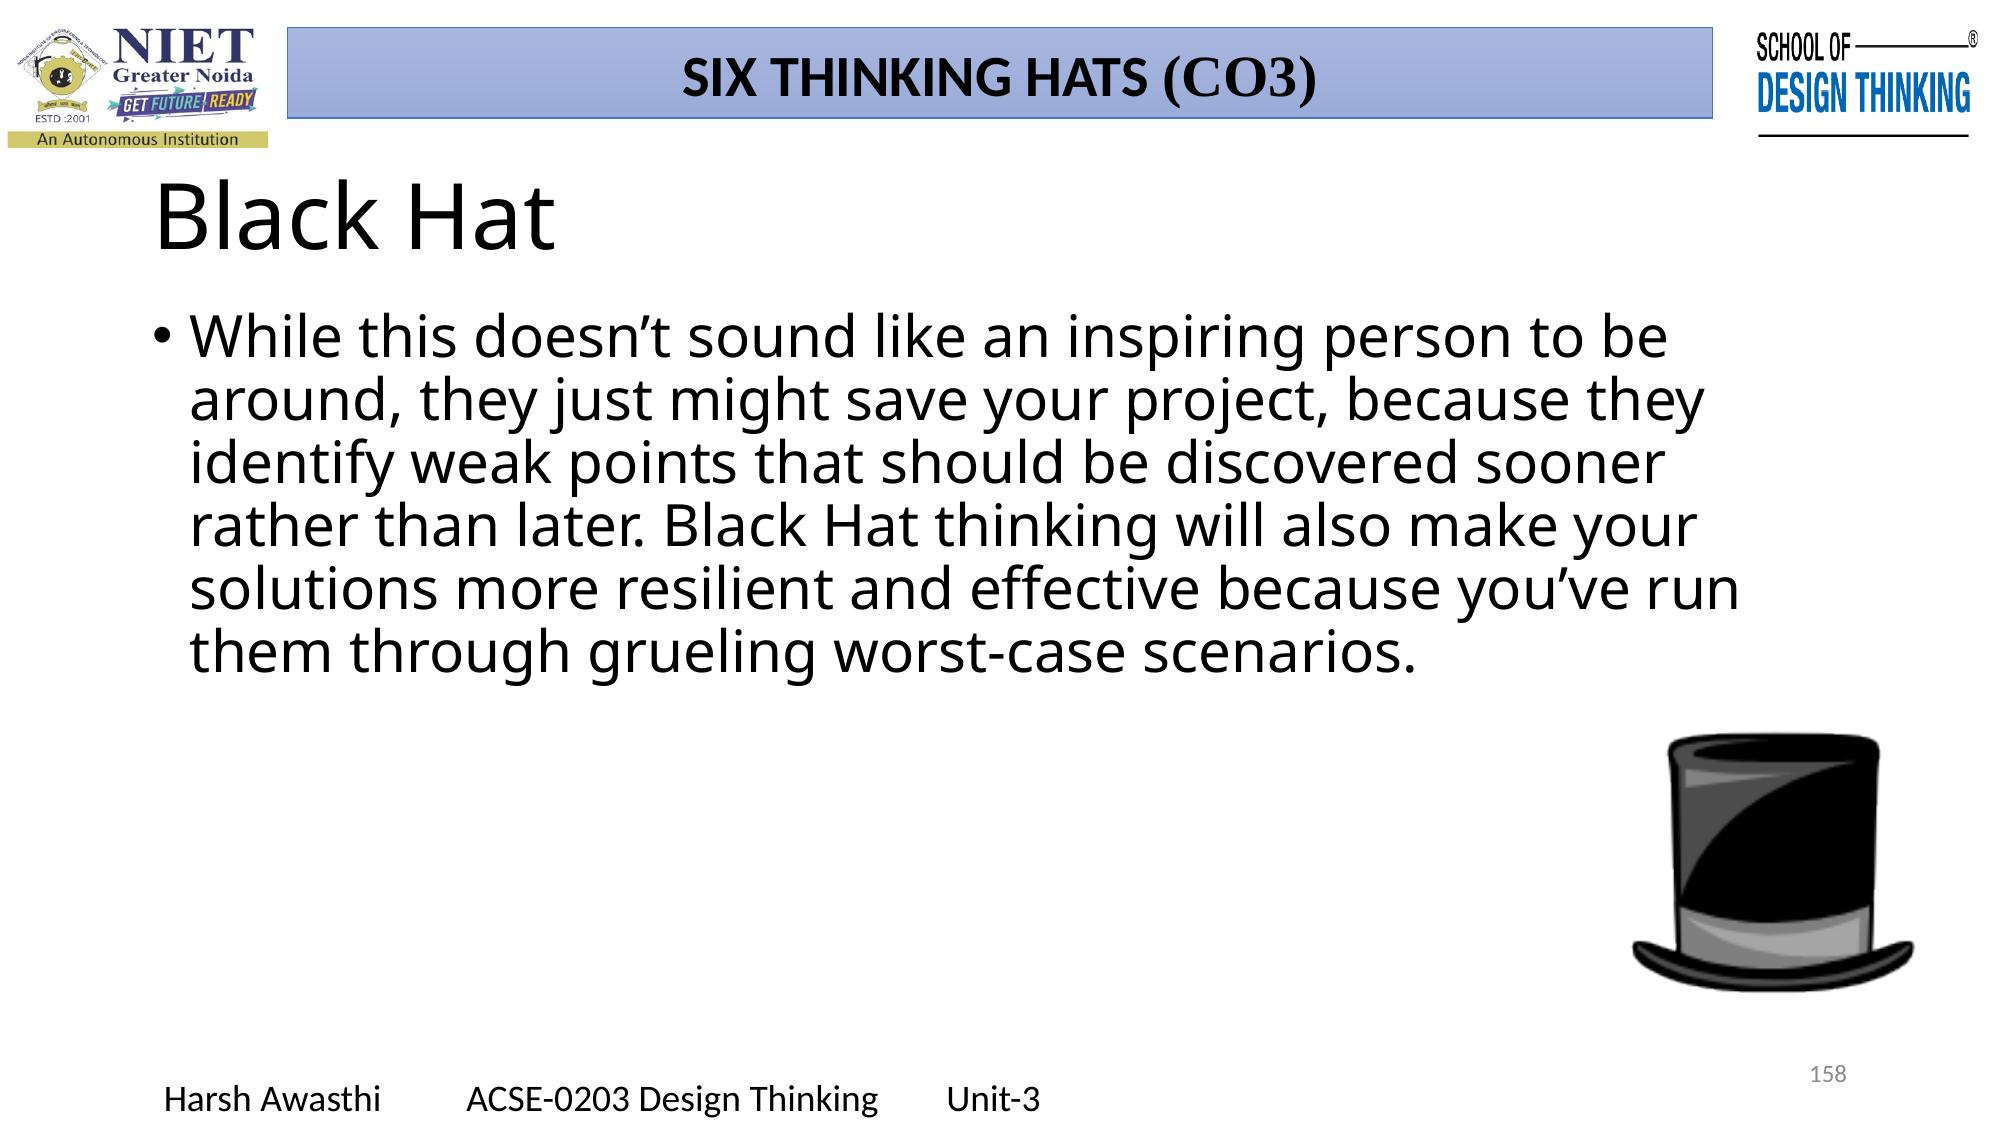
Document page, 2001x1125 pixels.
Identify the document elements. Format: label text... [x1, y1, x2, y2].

picture [7, 22, 268, 148]
footer Harsh Awasthi ACSE-0203 Design Thinking Unit-3 [149, 1066, 1755, 1125]
title Black Hat [137, 162, 1863, 278]
picture [1556, 709, 1957, 1064]
list While this doesn’t sound like an inspiring person to be around, they just might save your project, because they identify weak points that should be discovered sooner rather than later. Black Hat thinking will also make your solutions more resilient and effective because you’ve run them through grueling worst-case scenarios. [137, 299, 1863, 1014]
picture [1757, 30, 1978, 137]
slide_number 158 [1412, 1042, 1863, 1103]
text_box SIX THINKING HATS (CO3) [287, 27, 1713, 119]
